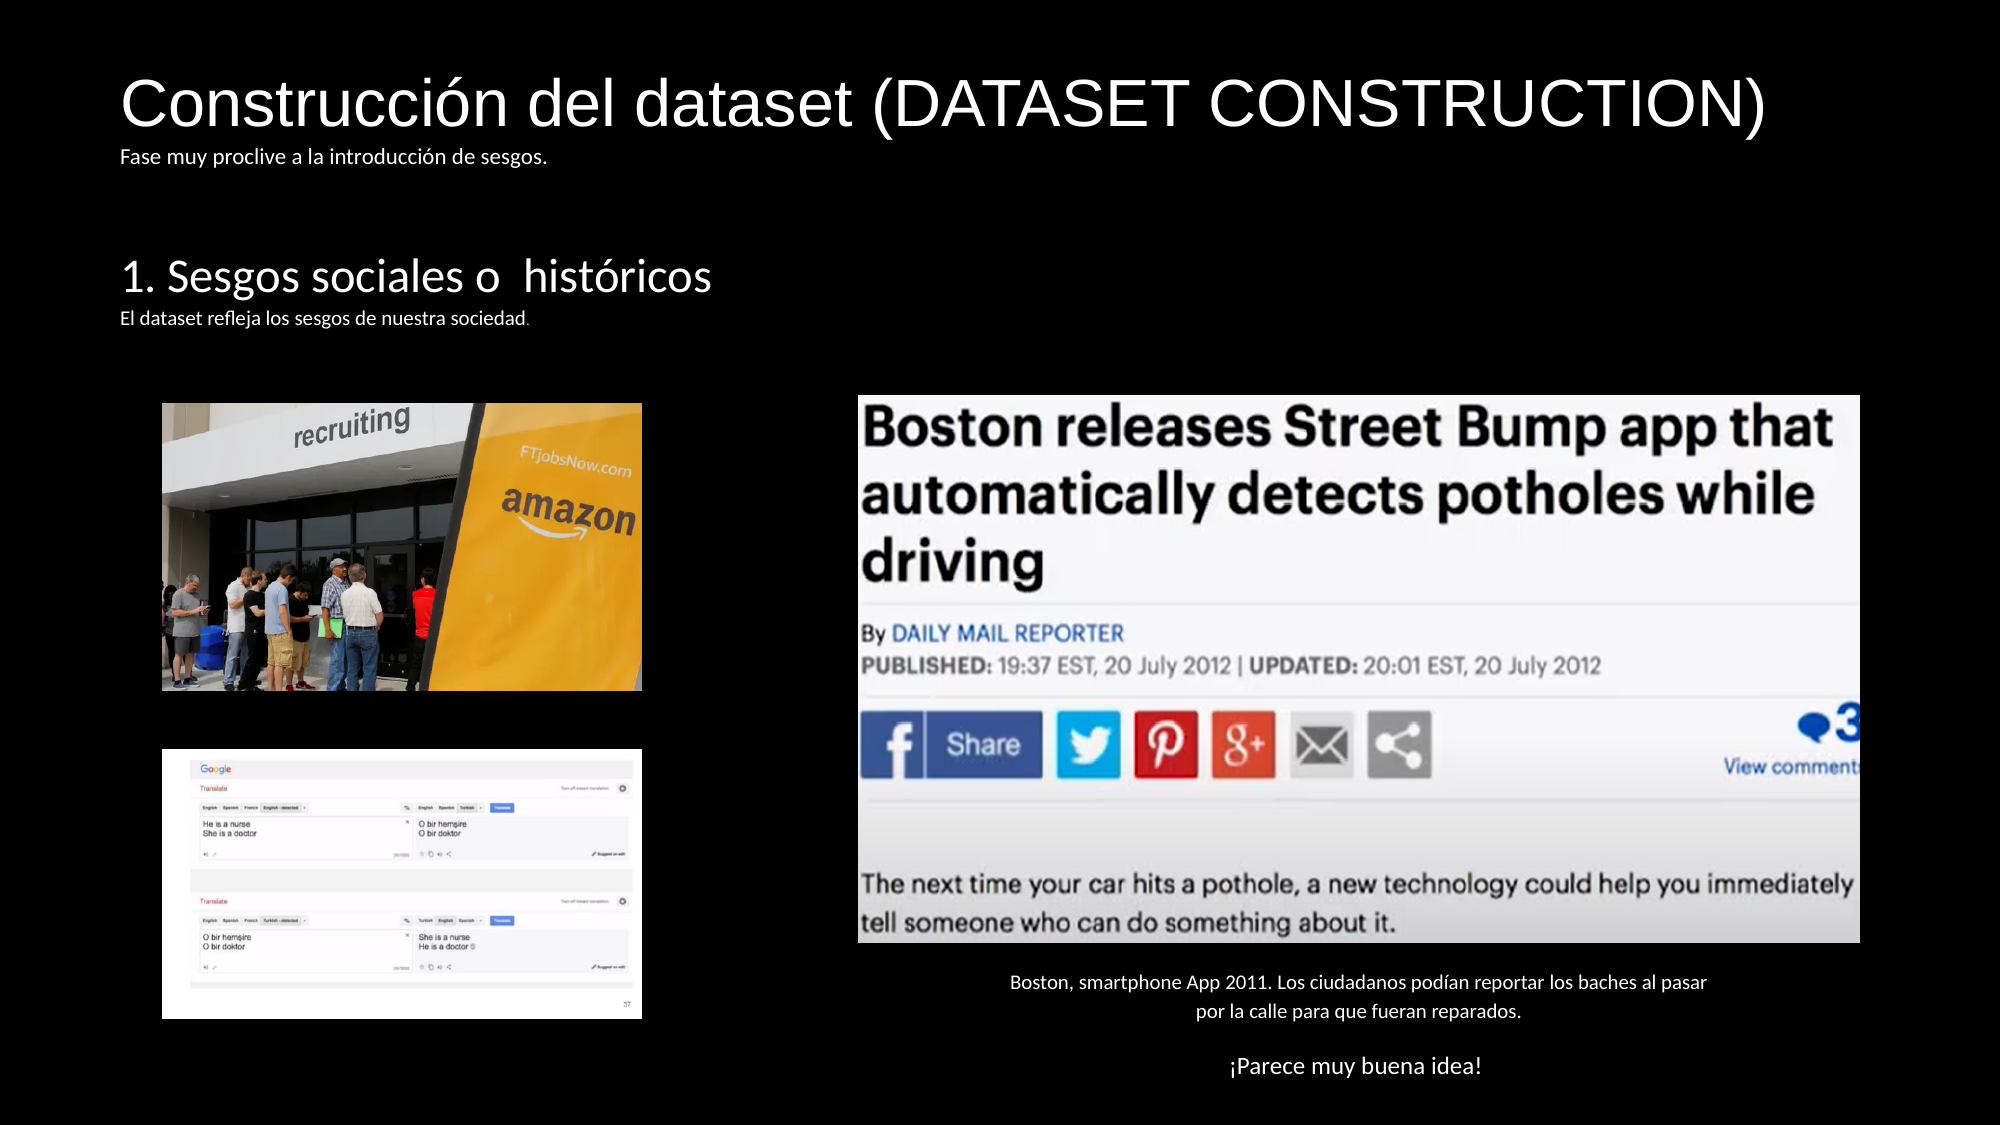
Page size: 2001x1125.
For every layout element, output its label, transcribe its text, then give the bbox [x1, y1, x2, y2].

text_box Boston, smartphone App 2011. Los ciudadanos podían reportar los baches al pasar por la calle para que fueran reparados. ¡Parece muy buena idea! [991, 955, 1727, 1019]
picture [858, 395, 1860, 943]
picture [161, 403, 642, 692]
text_box 1. Sesgos sociales o históricos El dataset refleja los sesgos de nuestra sociedad. [105, 245, 1831, 340]
text_box Fase muy proclive a la introducción de sesgos. [105, 137, 1831, 233]
picture [161, 749, 642, 1020]
text_box Construcción del dataset (DATASET CONSTRUCTION) [105, 58, 1831, 137]
